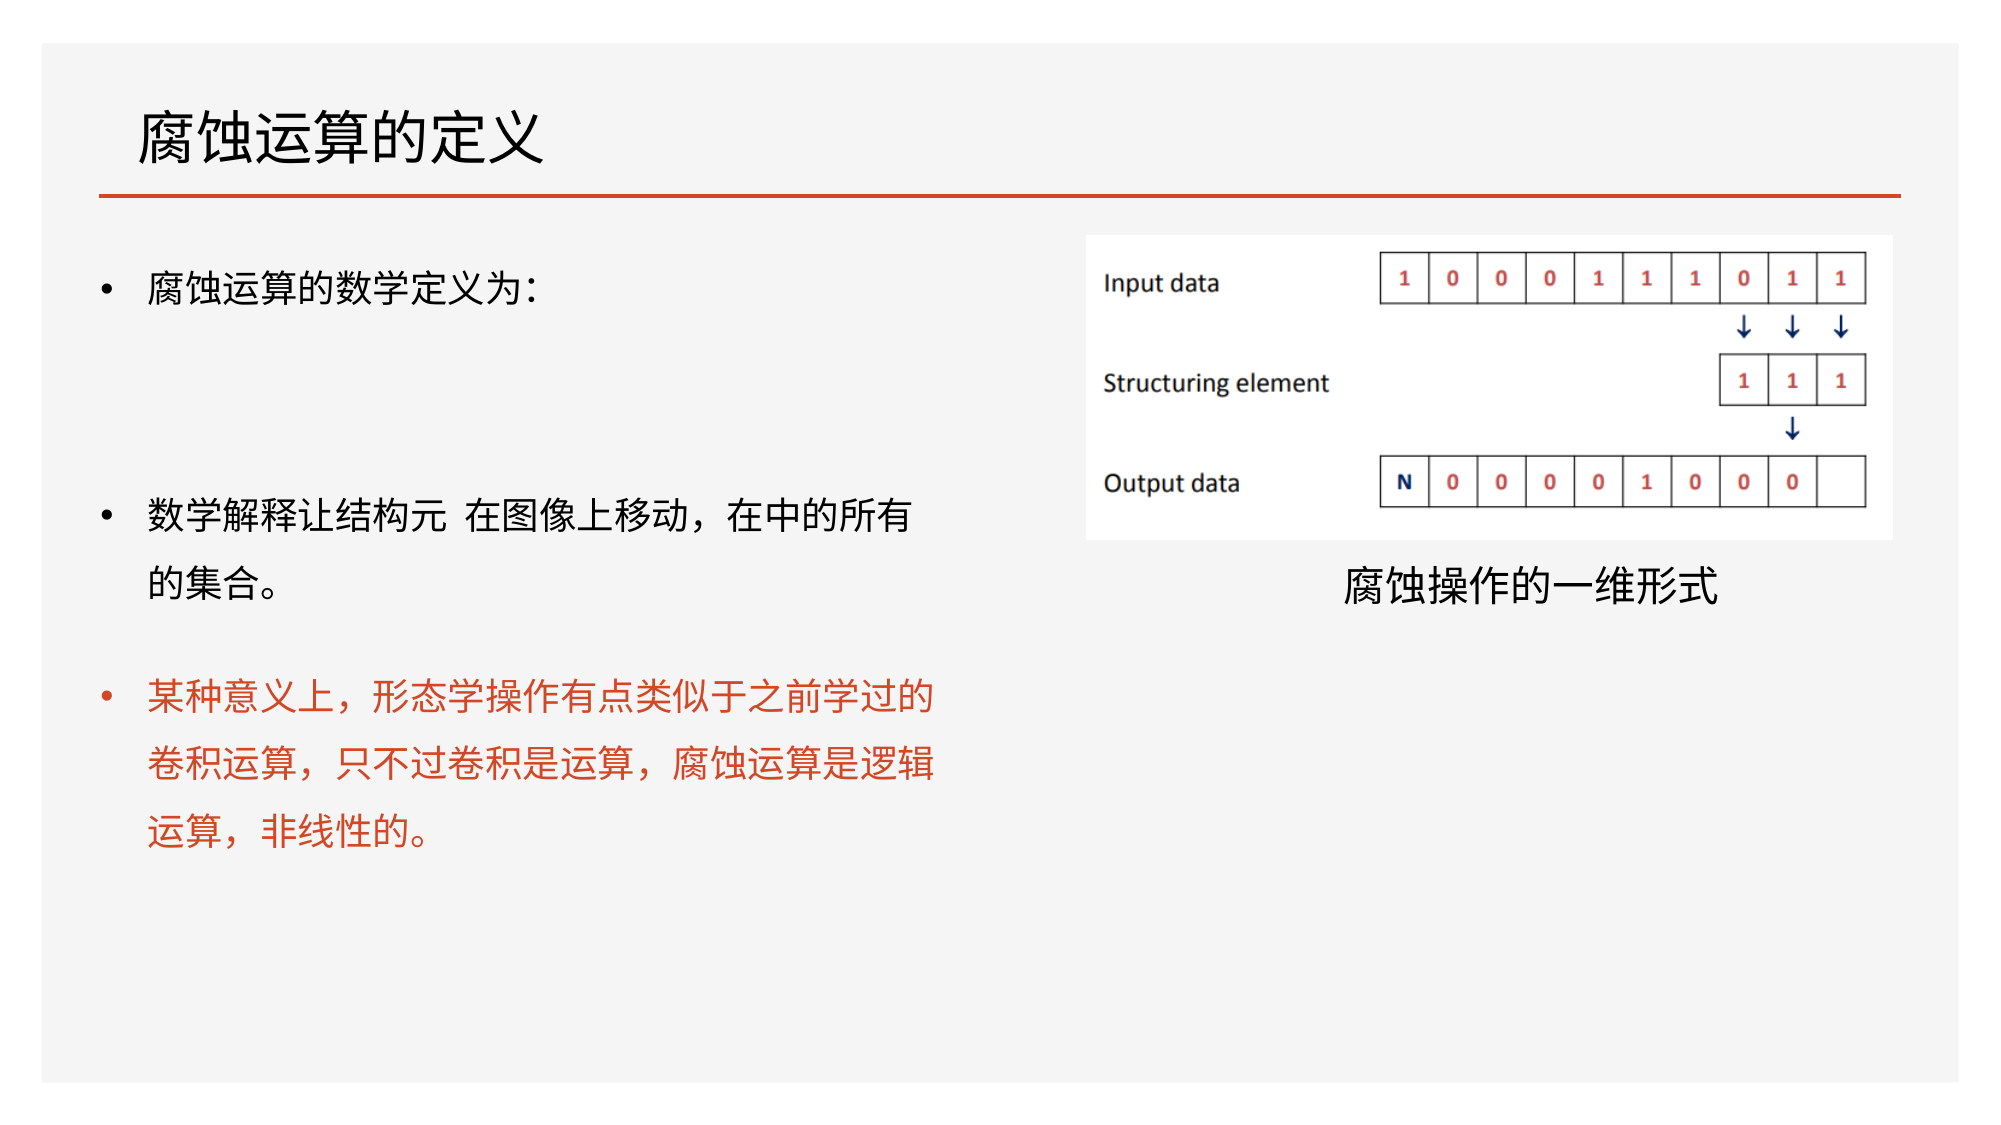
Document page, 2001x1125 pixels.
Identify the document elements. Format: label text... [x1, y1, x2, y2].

picture [1086, 235, 1893, 541]
title 腐蚀运算的定义 [85, 73, 1214, 179]
text_box 腐蚀操作的一维形式 [1328, 552, 1839, 617]
